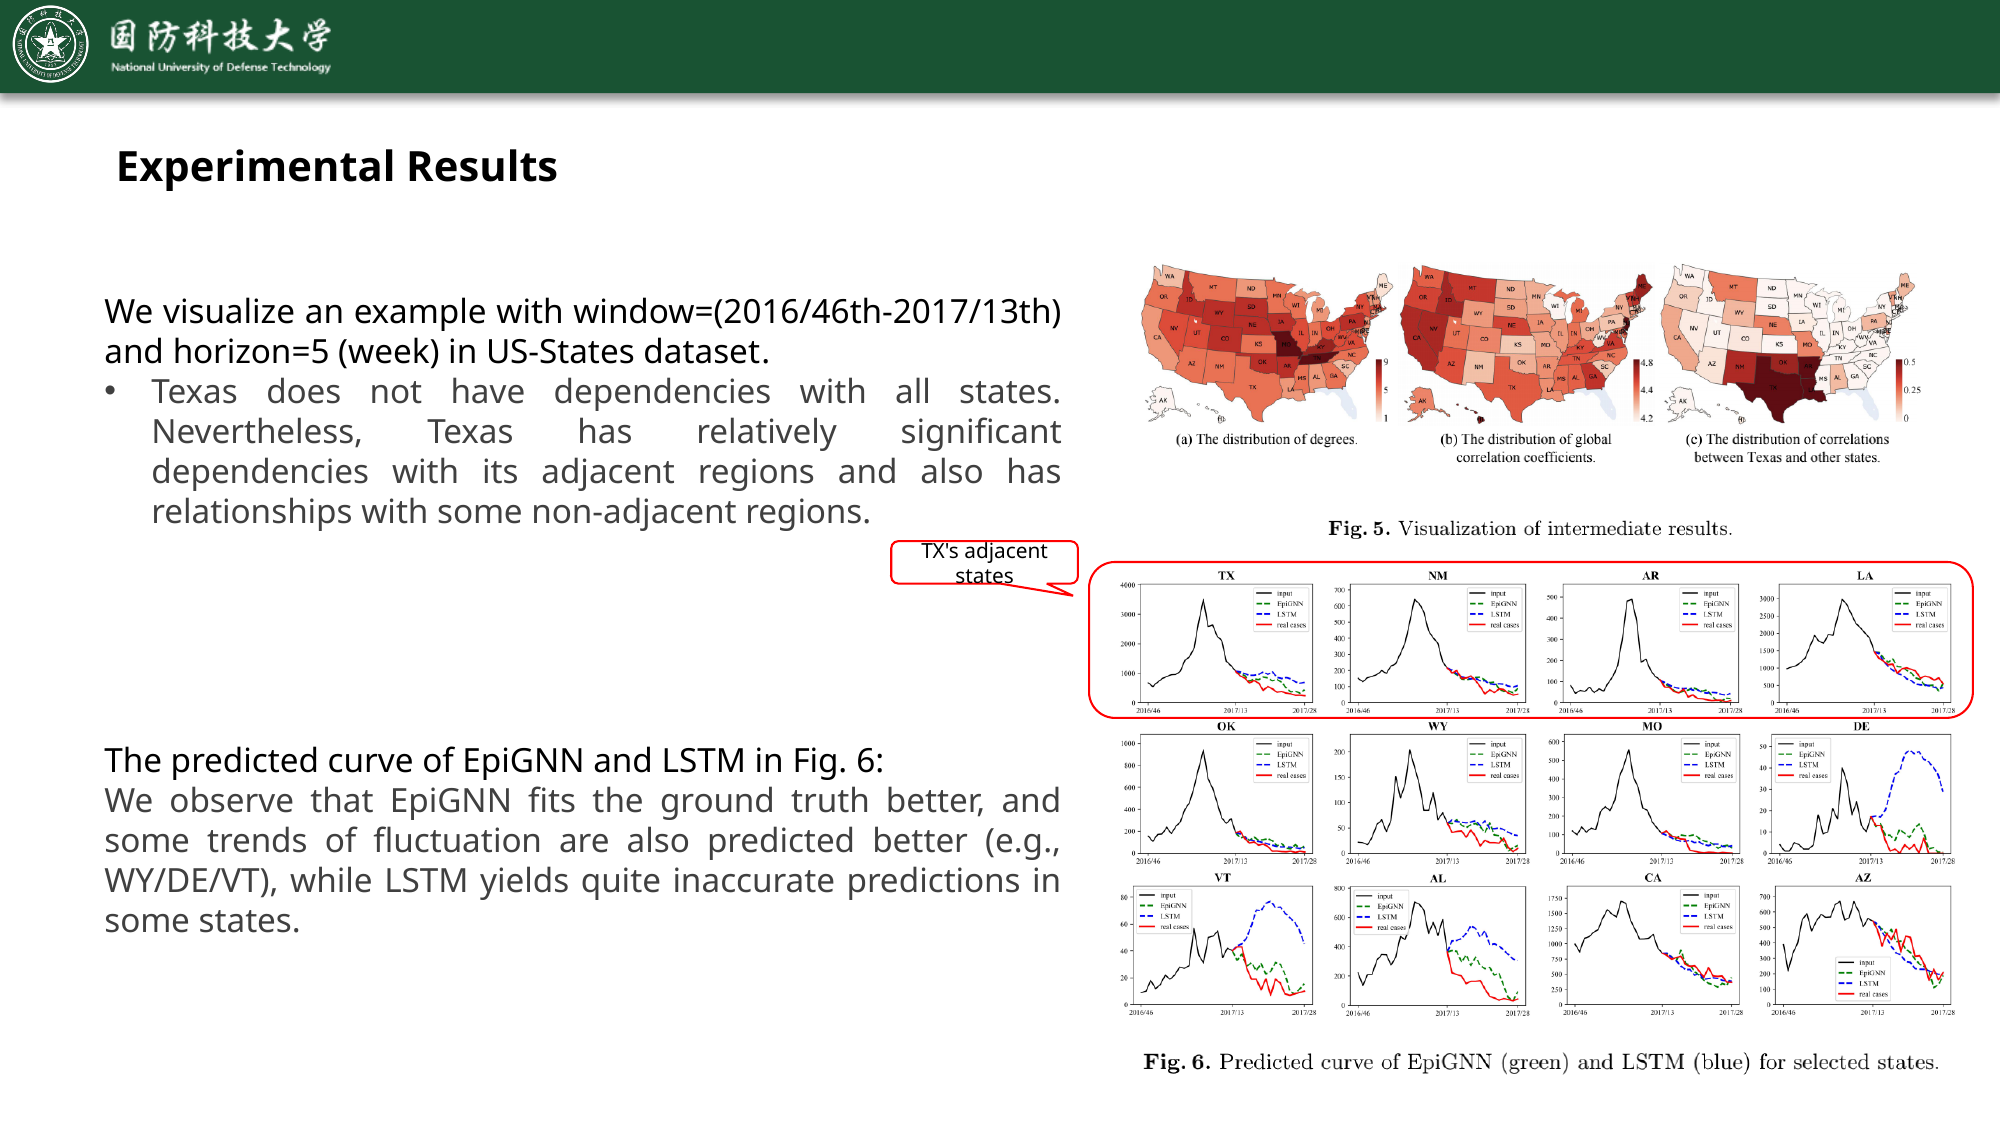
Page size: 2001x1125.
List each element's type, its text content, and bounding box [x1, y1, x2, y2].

text_box [0, 0, 2000, 94]
text_box Experimental Results [100, 132, 752, 198]
text_box We visualize an example with window=(2016/46th-2017/13th) and horizon=5 (week) in US-States dataset. Texas does not have dependencies with all states. Nevertheless, Texas has relatively significant dependencies with its adjacent regions and also has relationships with some non-adjacent regions. [89, 283, 1077, 538]
picture [101, 0, 331, 89]
picture [11, 4, 90, 84]
picture [1077, 237, 1979, 1099]
text_box TX's adjacent states [889, 540, 1077, 597]
text_box The predicted curve of EpiGNN and LSTM in Fig. 6: We observe that EpiGNN fits the ground truth better, and some trends of fluctuation are also predicted better (e.g., WY/DE/VT), while LSTM yields quite inaccurate predictions in some states. [89, 732, 1077, 947]
